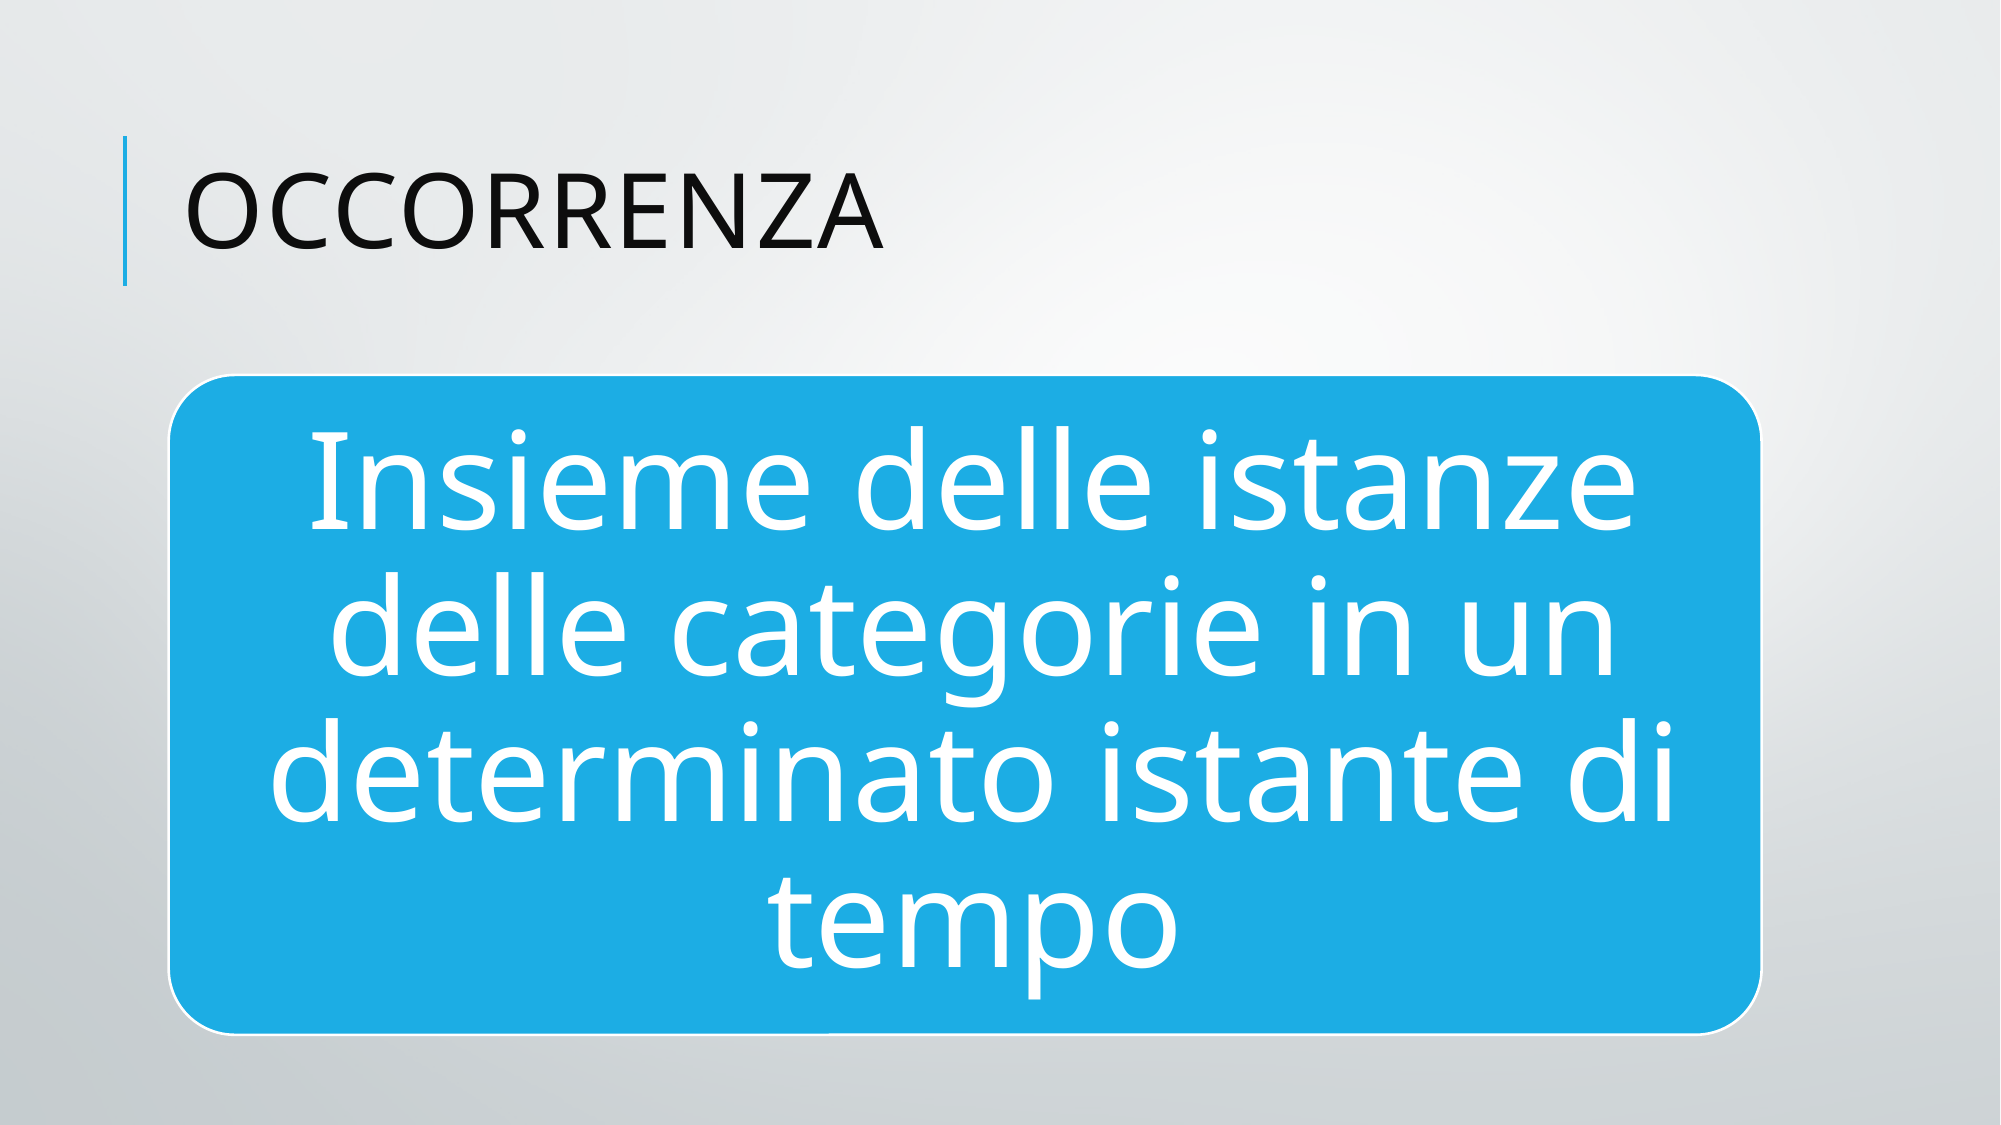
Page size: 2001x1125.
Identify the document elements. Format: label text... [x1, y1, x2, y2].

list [167, 374, 1763, 1036]
title Occorrenza [168, 96, 1763, 342]
